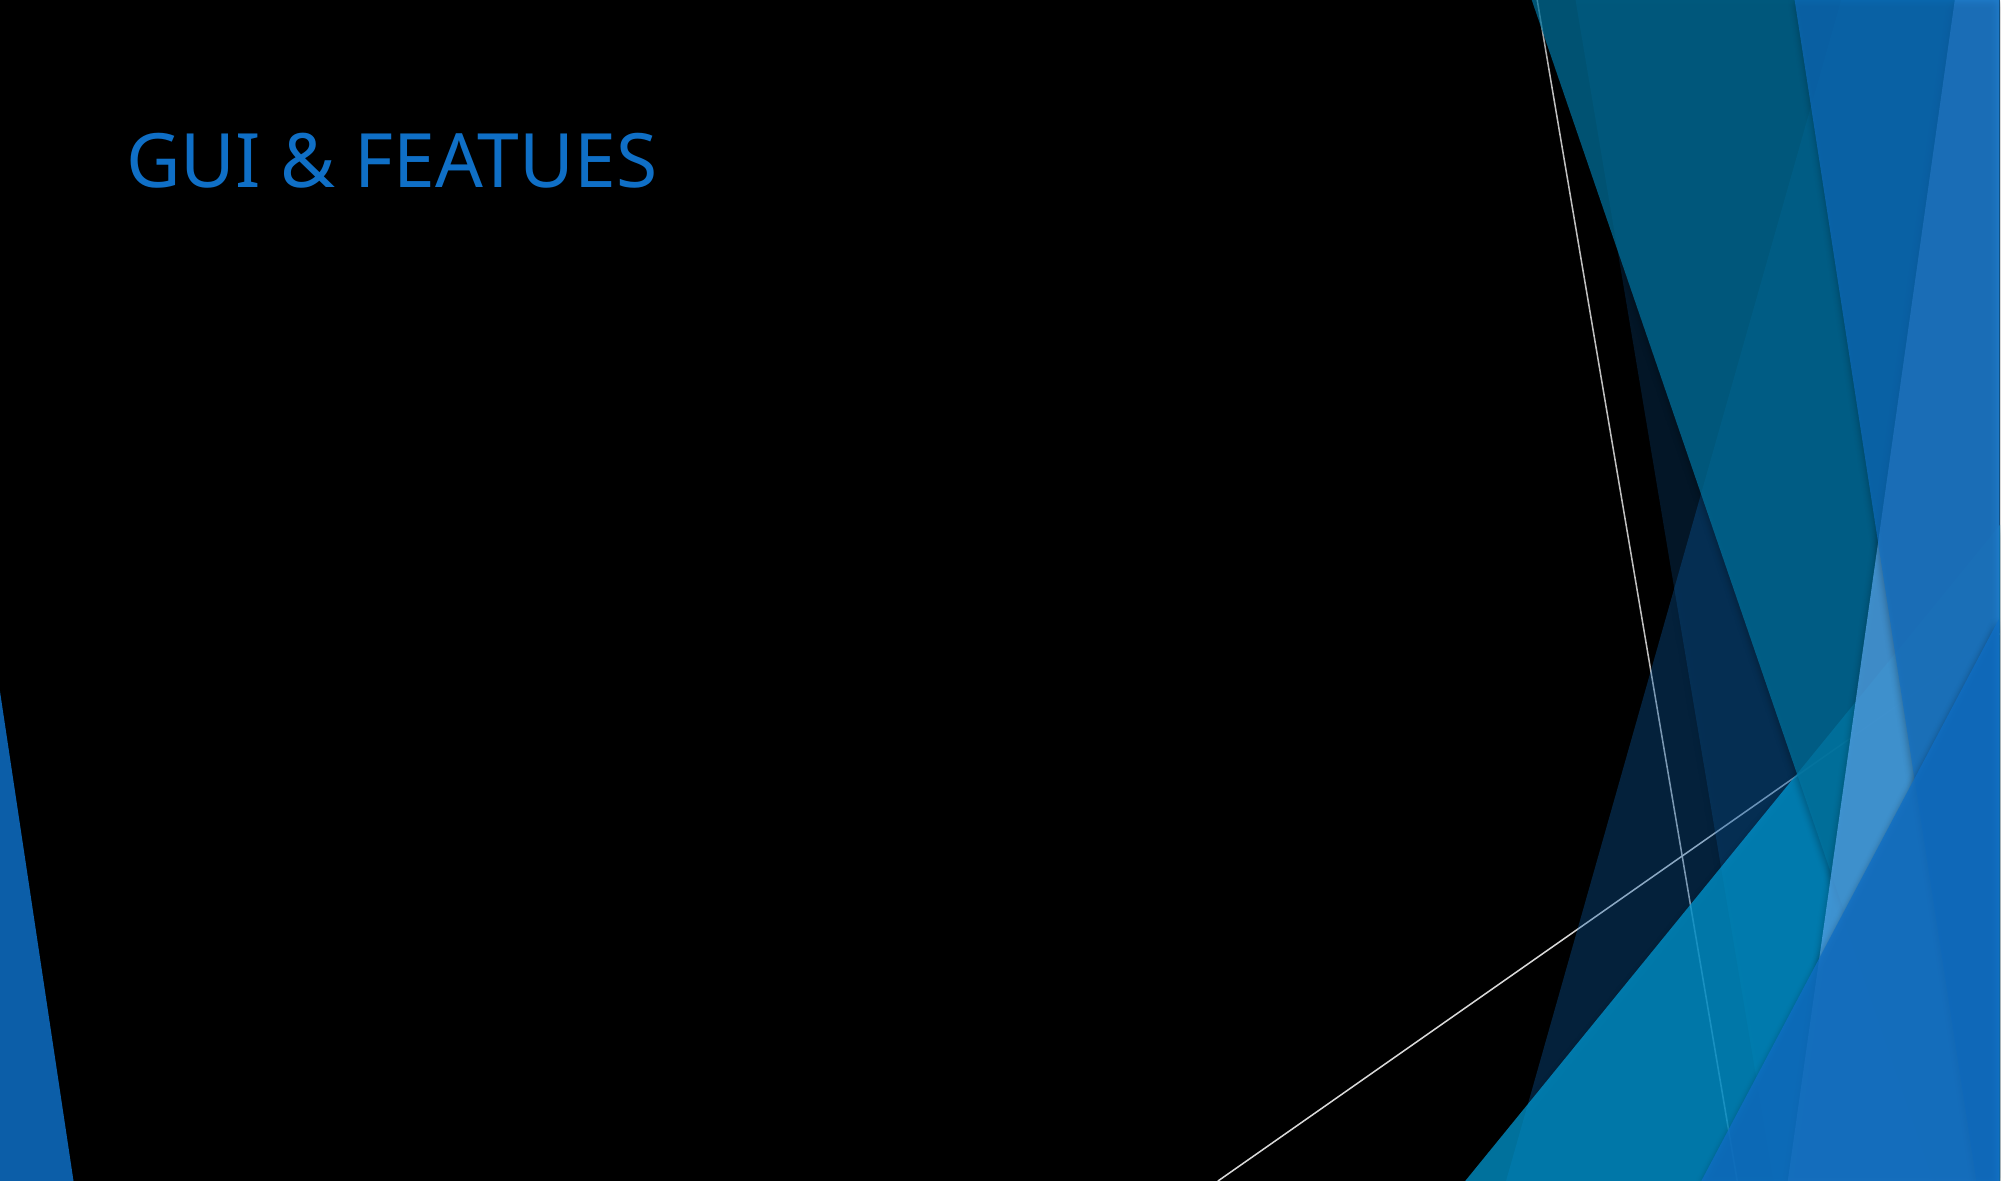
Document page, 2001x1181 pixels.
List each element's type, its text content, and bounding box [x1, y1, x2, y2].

title GUI & FEATUES [111, 105, 1522, 333]
